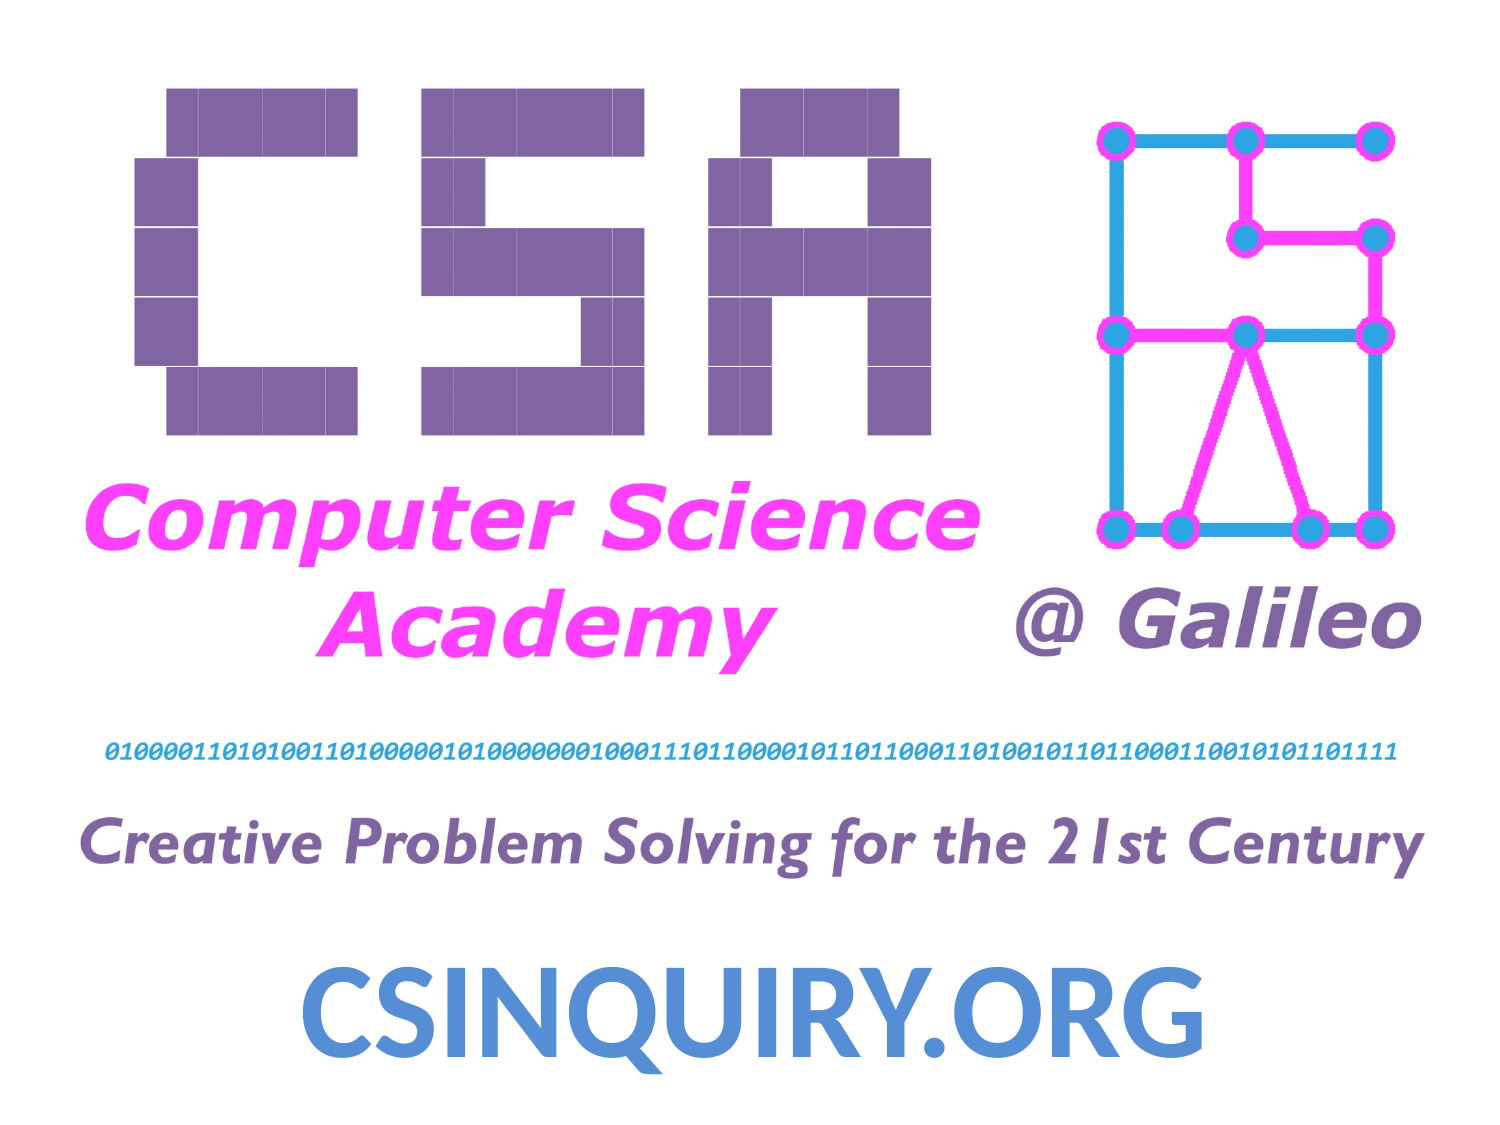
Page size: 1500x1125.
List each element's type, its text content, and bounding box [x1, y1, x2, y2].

text_box CSINQUIRY.ORG [285, 971, 1224, 1093]
picture [0, 0, 1500, 963]
